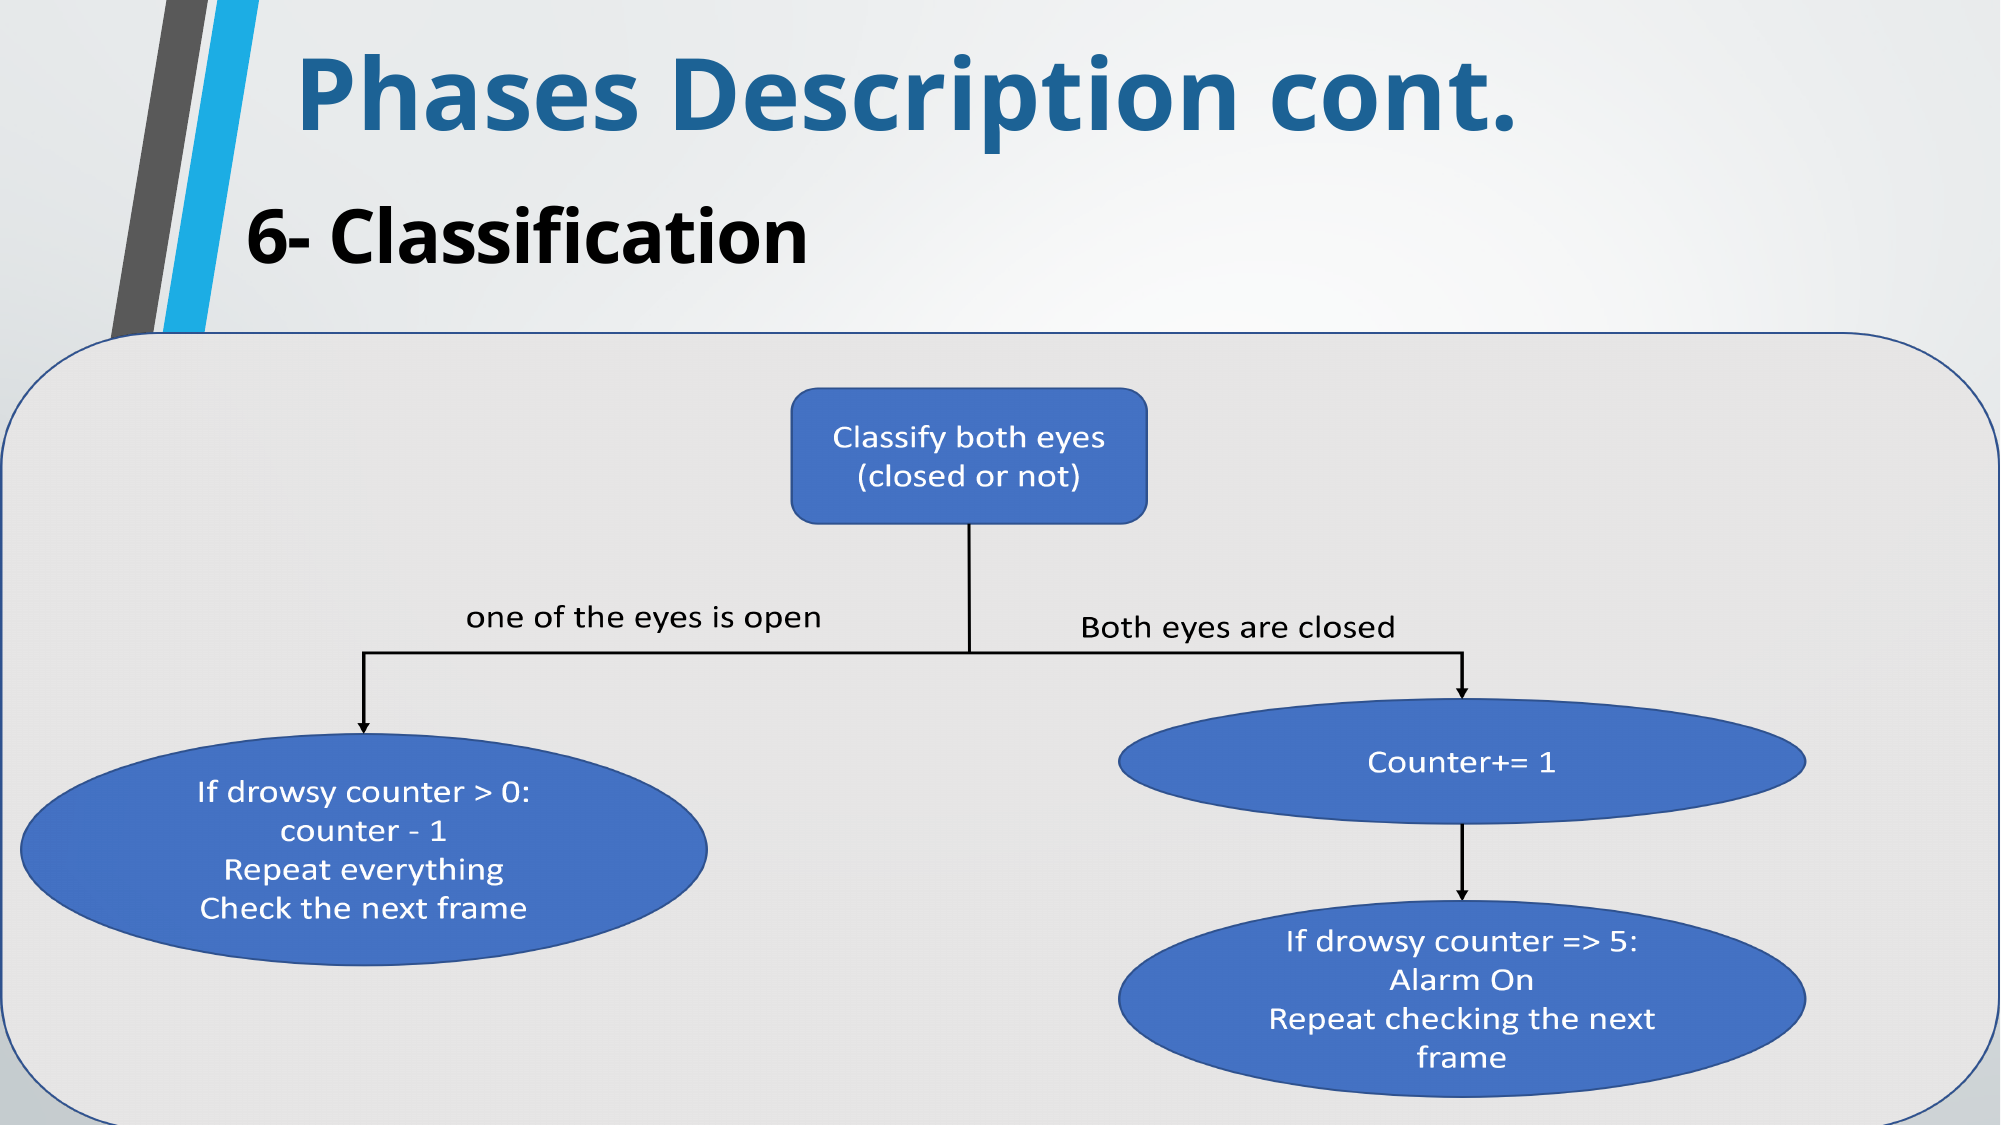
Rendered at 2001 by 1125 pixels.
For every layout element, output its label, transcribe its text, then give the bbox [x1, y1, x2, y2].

picture [0, 332, 2000, 1125]
text_box Phases Description cont. [247, 0, 1846, 150]
text_box 6- Classification [231, 191, 1597, 288]
